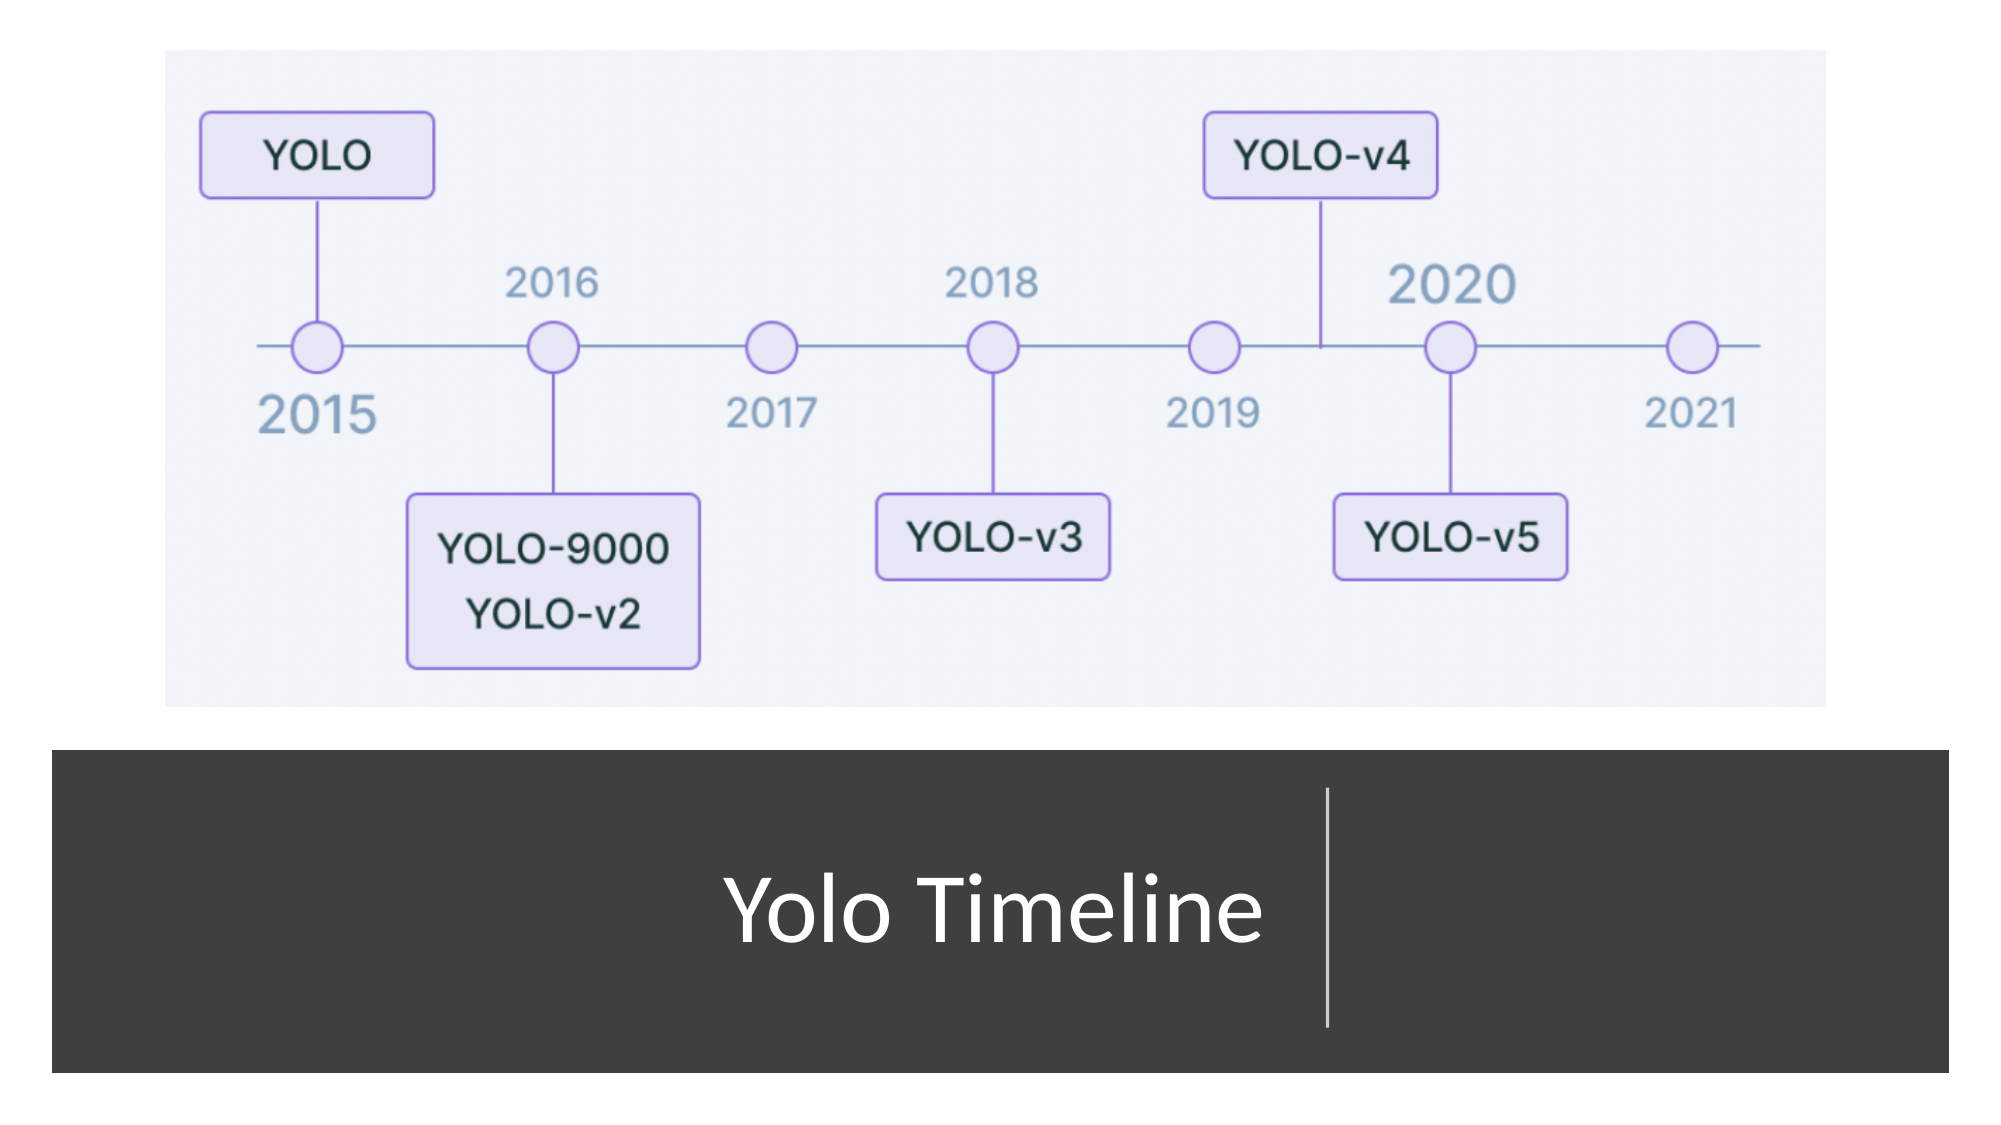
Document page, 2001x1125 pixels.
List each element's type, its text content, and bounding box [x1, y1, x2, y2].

title Yolo Timeline [103, 786, 1281, 1034]
text_box [61, 760, 1939, 1063]
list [165, 50, 1826, 707]
